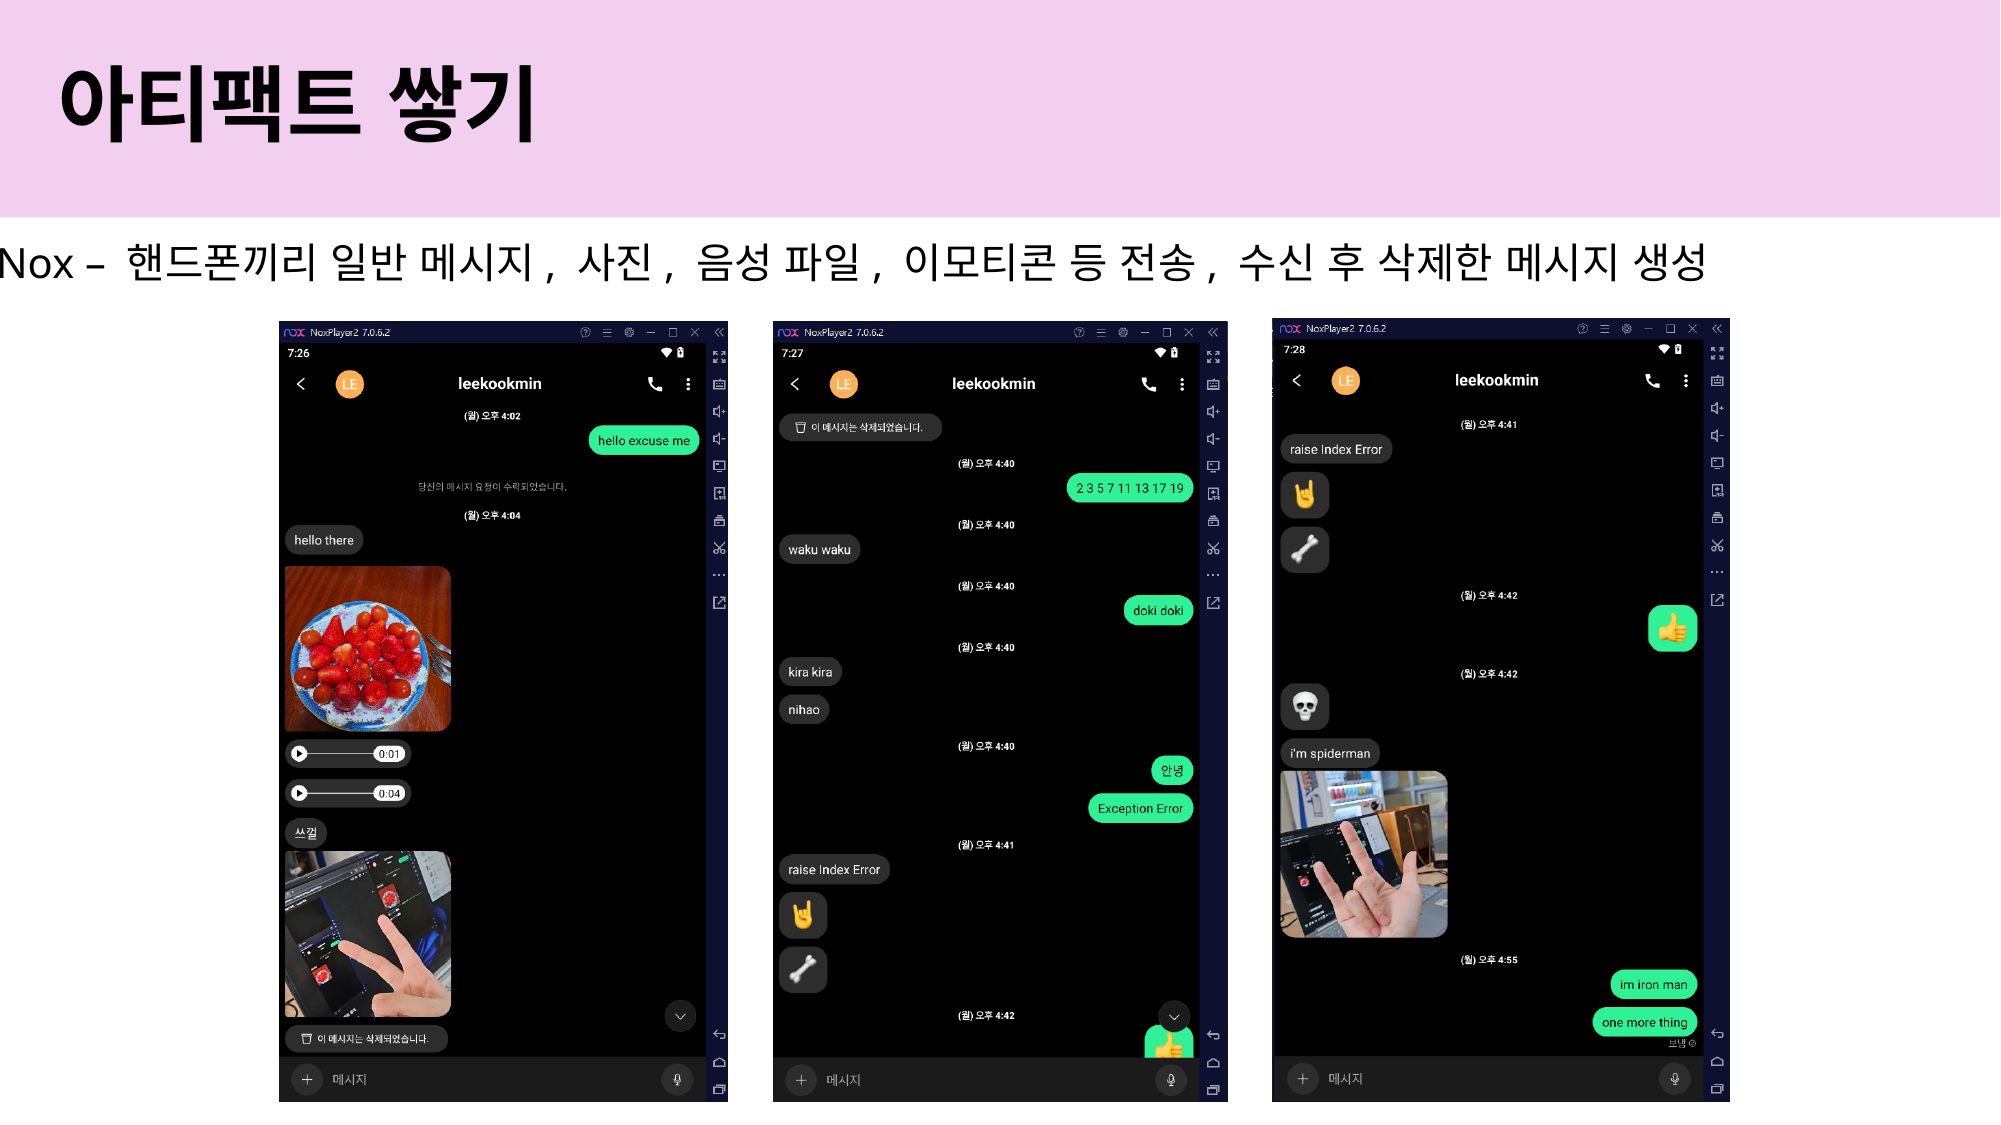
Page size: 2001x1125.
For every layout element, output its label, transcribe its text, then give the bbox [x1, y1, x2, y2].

picture [772, 321, 1229, 1103]
text_box [0, 0, 2000, 219]
picture [278, 321, 728, 1103]
picture [1272, 317, 1731, 1103]
text_box Nox – 핸드폰끼리 일반 메시지, 사진, 음성 파일, 이모티콘 등 전송, 수신 후 삭제한 메시지 생성 [0, 229, 1725, 294]
text_box [0, 0, 1725, 218]
